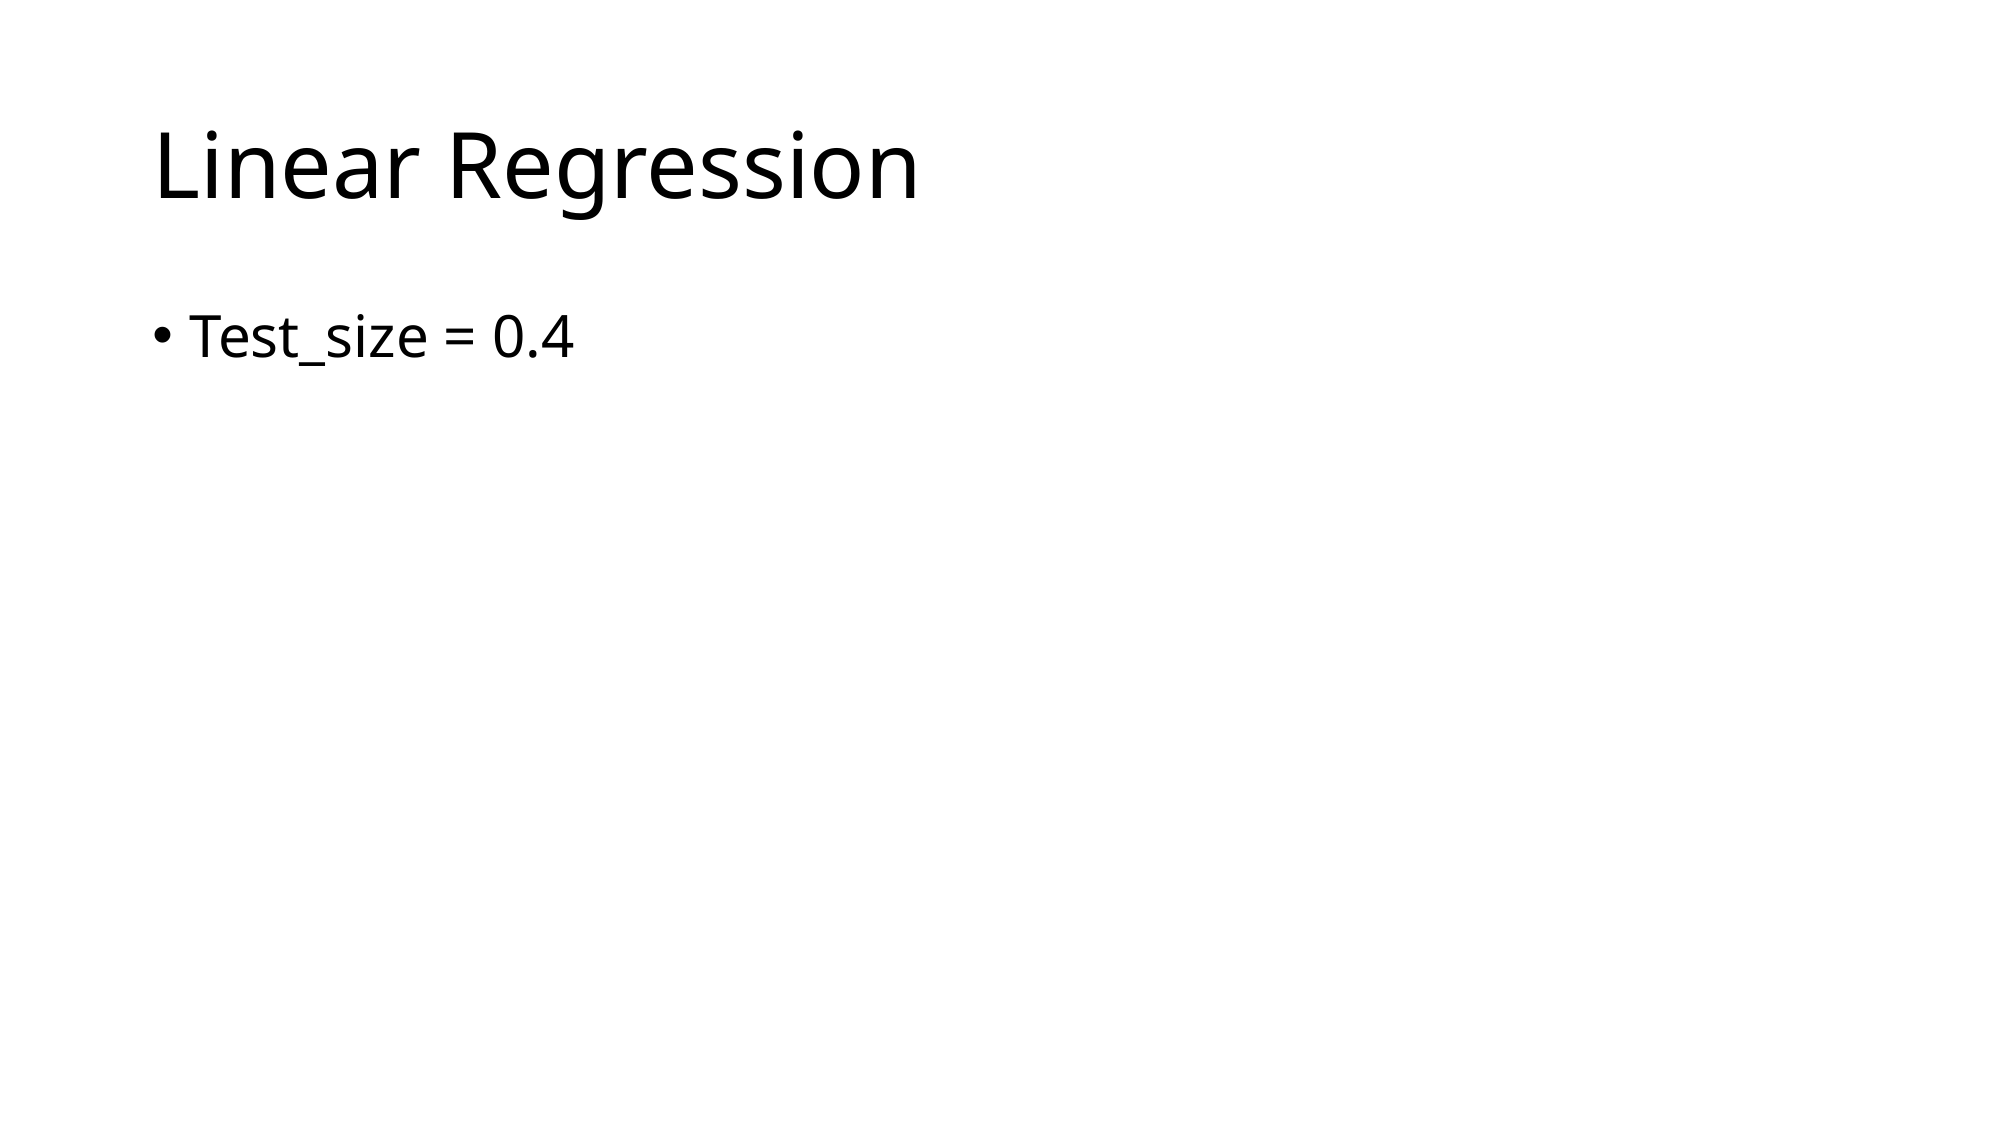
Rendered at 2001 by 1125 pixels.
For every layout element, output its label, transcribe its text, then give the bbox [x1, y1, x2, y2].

list Test_size = 0.4 [137, 299, 1863, 1014]
title Linear Regression [137, 59, 1863, 278]
